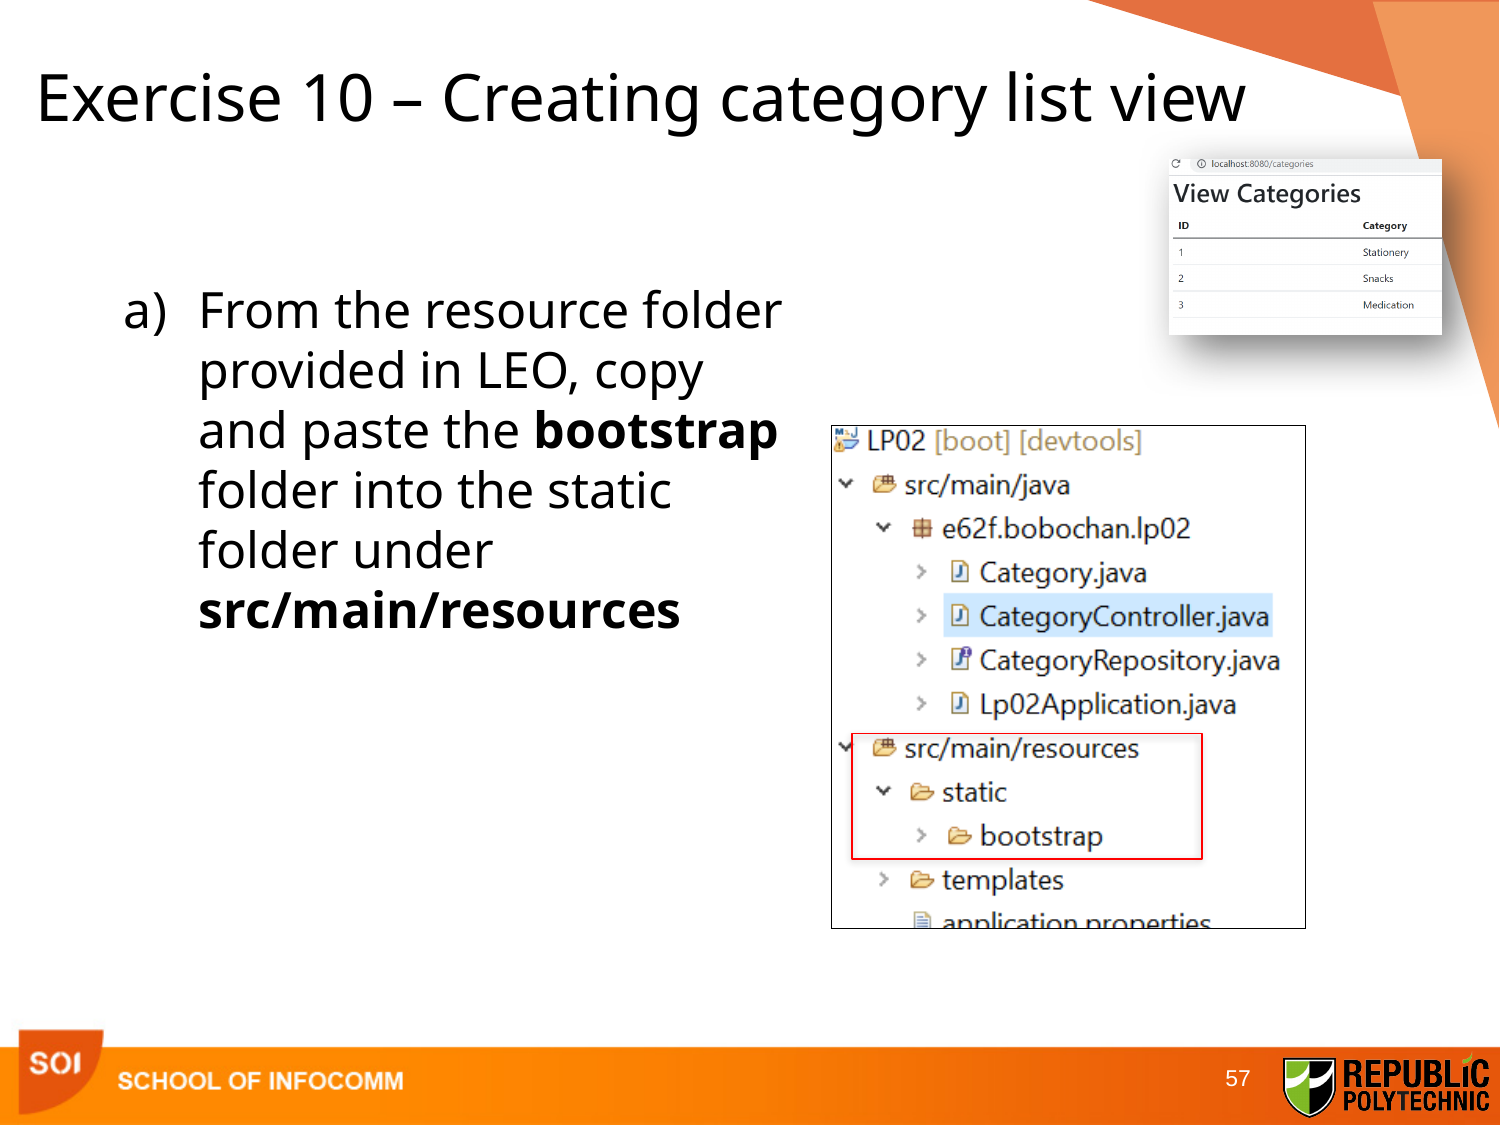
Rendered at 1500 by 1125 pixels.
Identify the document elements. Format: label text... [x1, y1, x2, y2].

list From the resource folder provided in LEO, copy and paste the bootstrap folder into the static folder under src/main/resources [109, 270, 816, 888]
picture [0, 0, 1500, 1125]
title Exercise 10 – Creating category list view [20, 48, 1364, 143]
slide_number 57 [1210, 1056, 1500, 1117]
